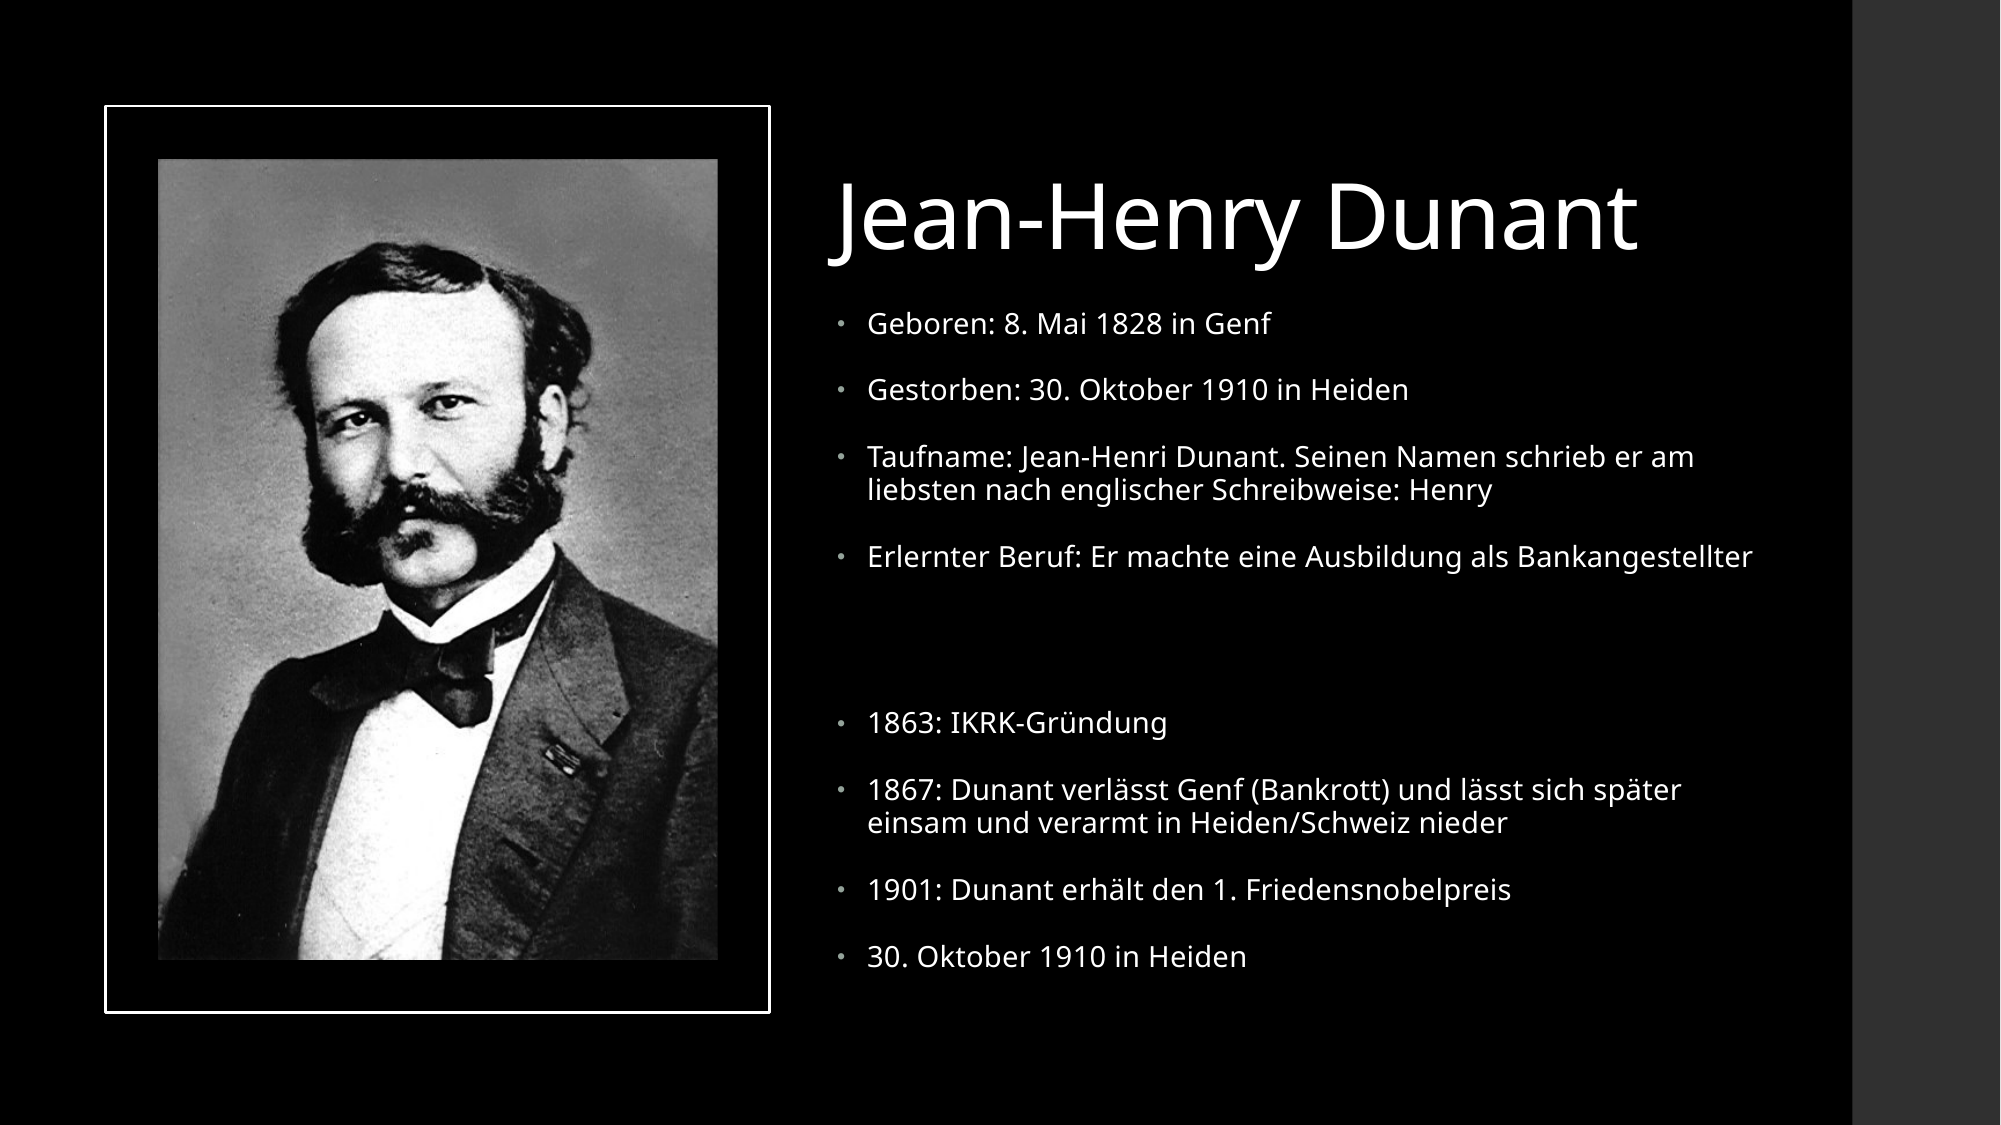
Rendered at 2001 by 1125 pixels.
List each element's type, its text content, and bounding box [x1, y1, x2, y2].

text_box [104, 105, 771, 1014]
list Geboren: 8. Mai 1828 in Genf Gestorben: 30. Oktober 1910 in Heiden Taufname: Jean-Henri Dunant. Seinen Namen schrieb er am liebsten nach englischer Schreibweise: Henry Erlernter Beruf: Er machte eine Ausbildung als Bankangestellter 1863: IKRK-Gründung 1867: Dunant verlässt Genf (Bankrott) und lässt sich später einsam und verarmt in Heiden/Schweiz nieder 1901: Dunant erhält den 1. Friedensnobelpreis 30. Oktober 1910 in Heiden [821, 299, 1802, 1014]
title Jean-Henry Dunant [820, 60, 1799, 278]
picture [157, 159, 718, 961]
